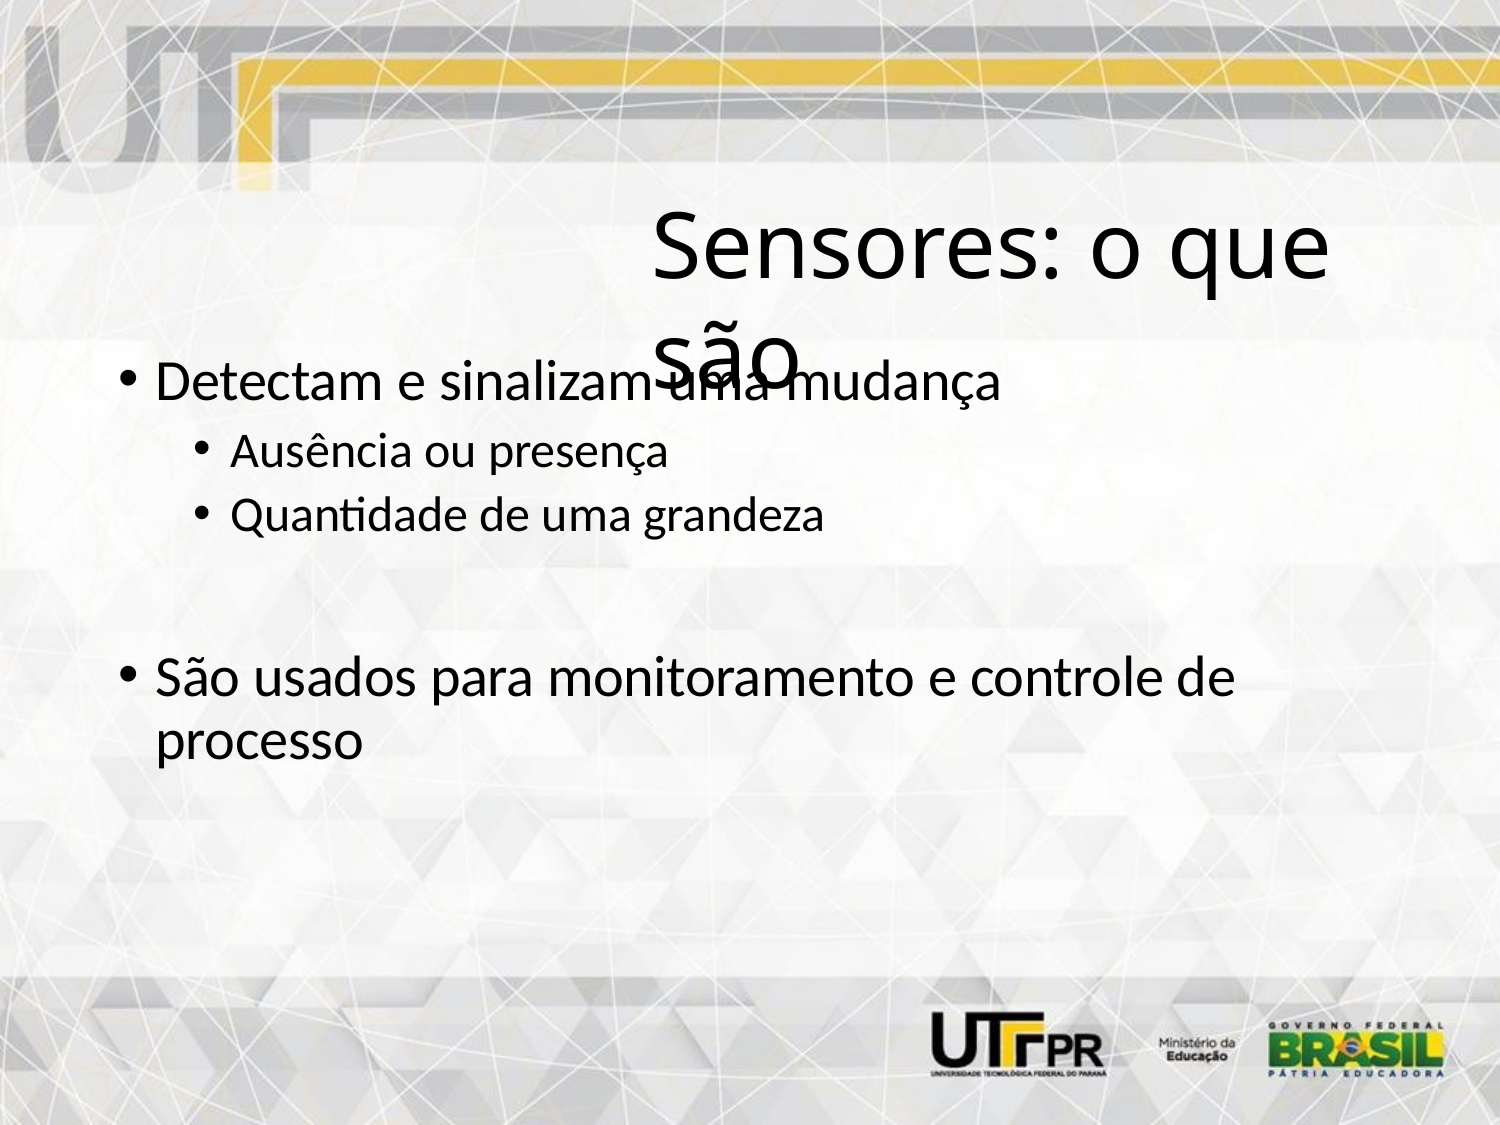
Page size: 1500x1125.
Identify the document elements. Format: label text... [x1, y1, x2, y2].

text_box Detectam e sinalizam uma mudança Ausência ou presença Quantidade de uma grandeza São usados para monitoramento e controle de processo [116, 334, 1253, 772]
picture [0, 0, 1500, 1125]
title Sensores: o que são [649, 184, 1384, 407]
